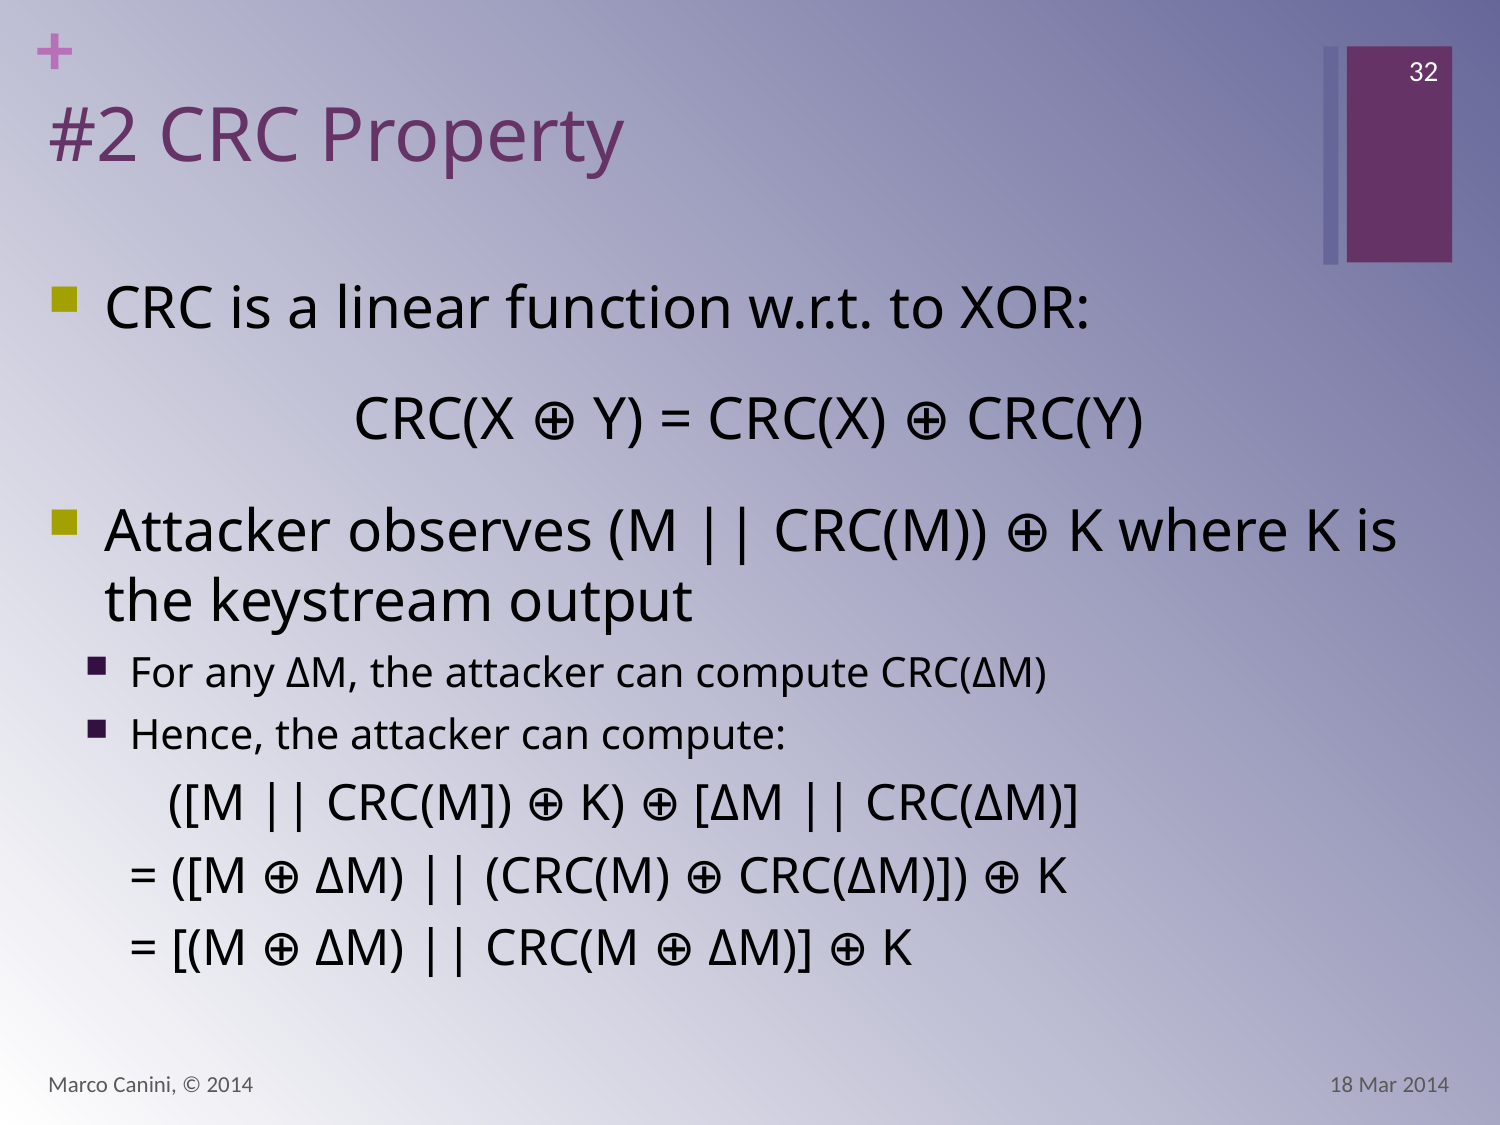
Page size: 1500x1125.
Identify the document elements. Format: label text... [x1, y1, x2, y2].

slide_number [1114, 1053, 1465, 1114]
list CRC is a linear function w.r.t. to XOR: CRC(X ⊕ Y) = CRC(X) ⊕ CRC(Y) Attacker observes (M || CRC(M)) ⊕ K where K is the keystream output For any ΔM, the attacker can compute CRC(ΔM) Hence, the attacker can compute: ([M || CRC(M]) ⊕ K) ⊕ [ΔM || CRC(ΔM)] = ([M ⊕ ΔM) || (CRC(M) ⊕ CRC(ΔM)]) ⊕ K = [(M ⊕ ΔM) || CRC(M ⊕ ΔM)] ⊕ K [33, 262, 1465, 1054]
title #2 CRC Property [33, 79, 1322, 262]
footer Marco Canini, © 2014 [33, 1053, 1038, 1114]
slide_number 32 [1362, 39, 1454, 100]
